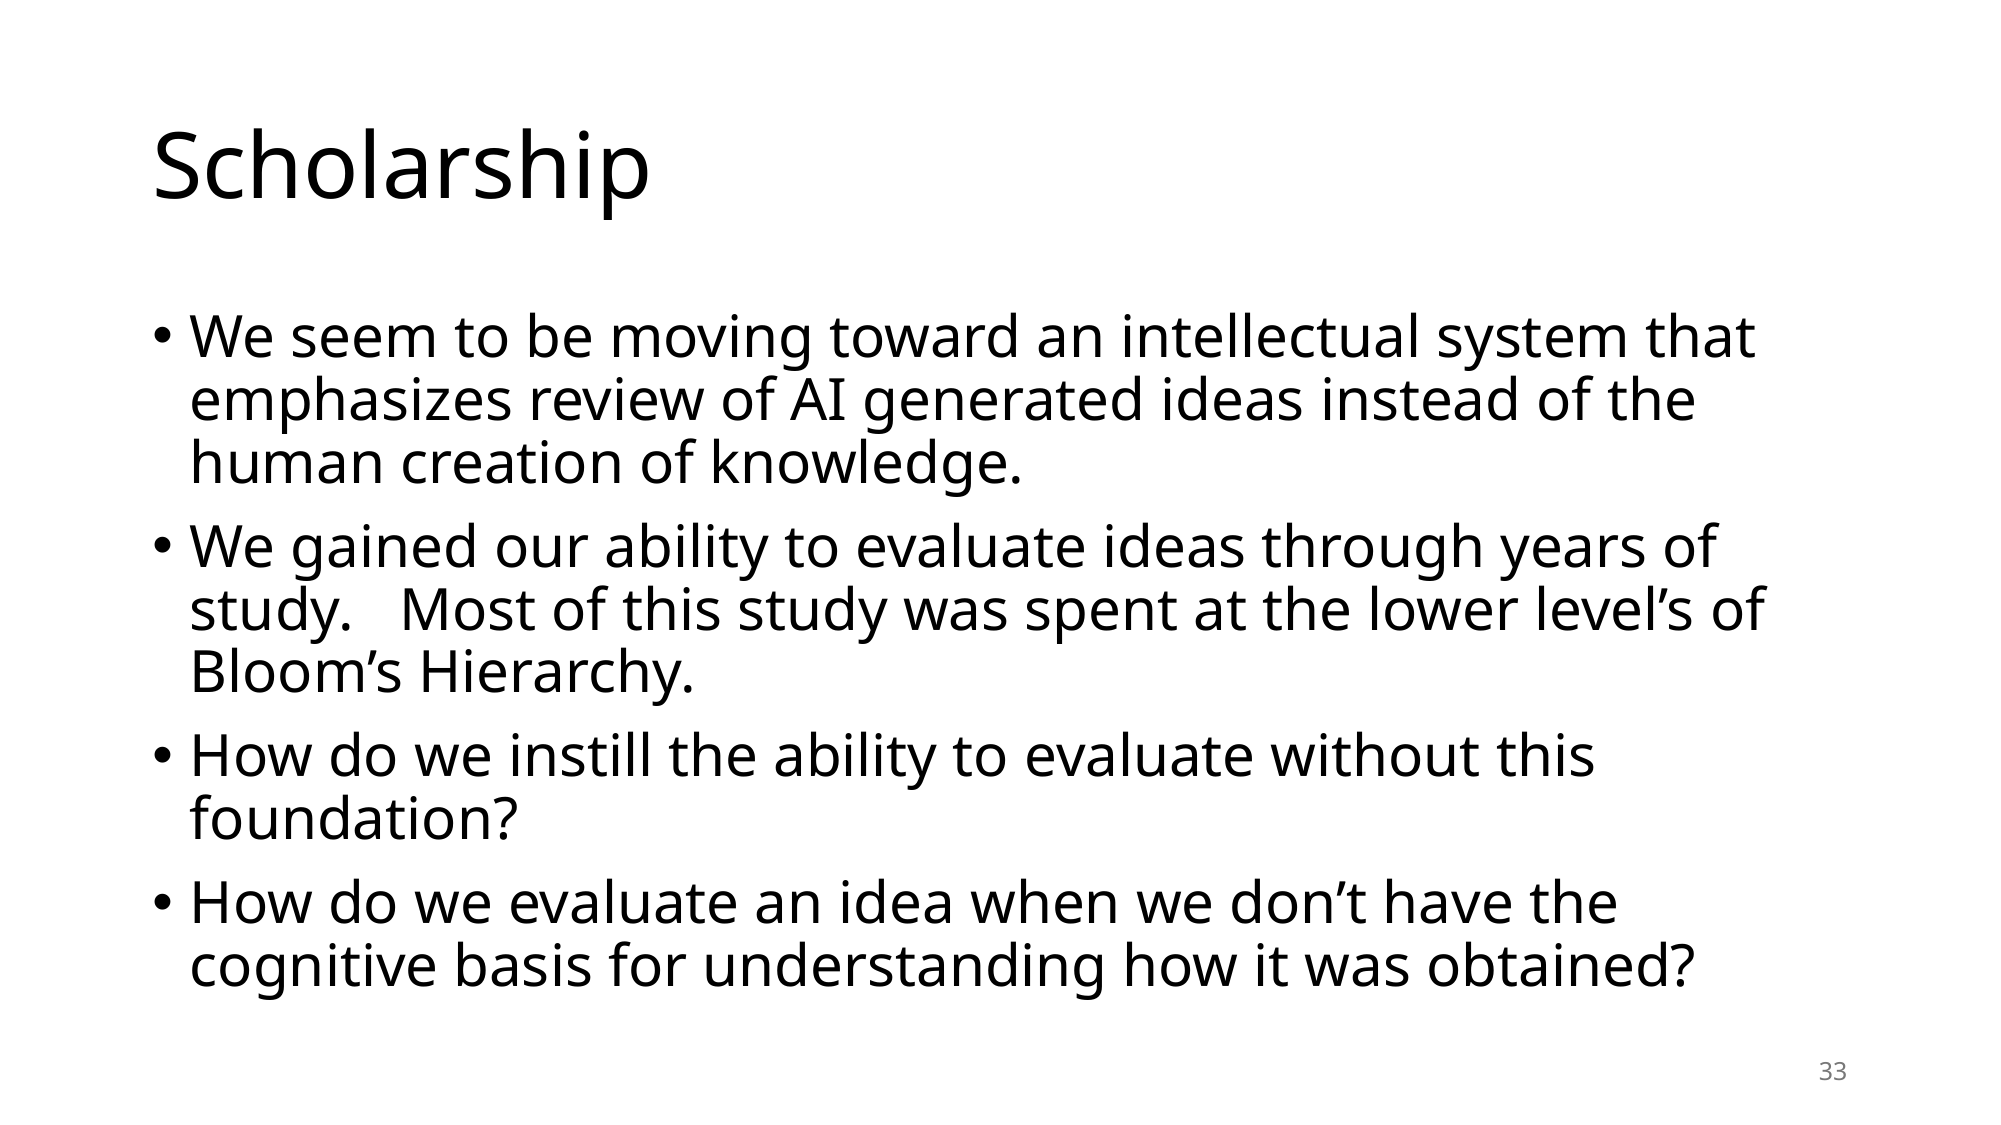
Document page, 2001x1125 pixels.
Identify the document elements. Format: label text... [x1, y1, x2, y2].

list We seem to be moving toward an intellectual system that emphasizes review of AI generated ideas instead of the human creation of knowledge. We gained our ability to evaluate ideas through years of study. Most of this study was spent at the lower level’s of Bloom’s Hierarchy. How do we instill the ability to evaluate without this foundation? How do we evaluate an idea when we don’t have the cognitive basis for understanding how it was obtained? [137, 299, 1863, 1014]
slide_number 33 [1412, 1042, 1863, 1103]
title Scholarship [137, 59, 1863, 278]
